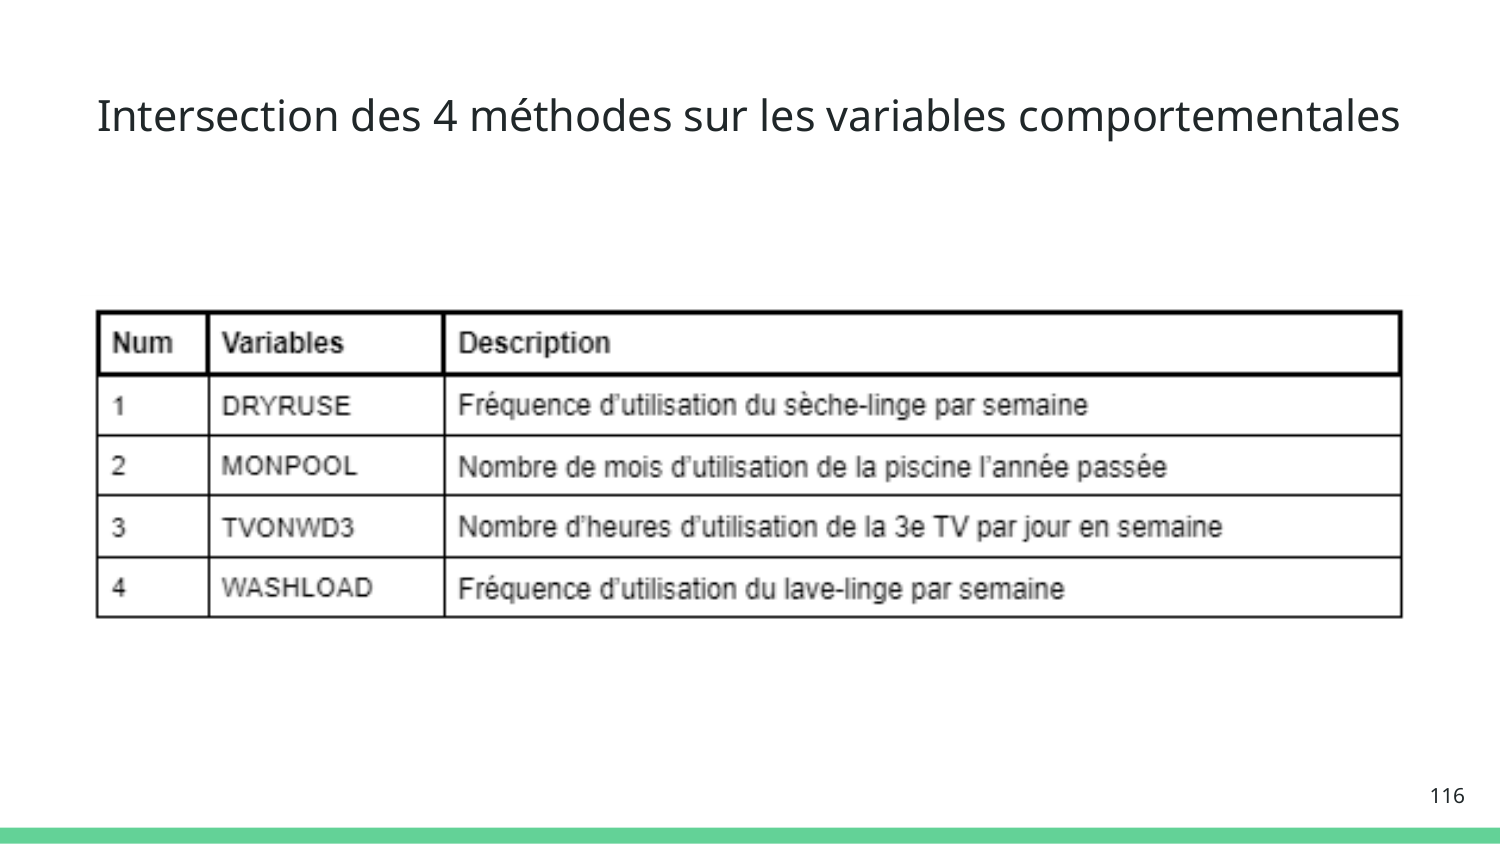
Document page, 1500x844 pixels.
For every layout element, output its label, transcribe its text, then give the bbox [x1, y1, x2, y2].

picture [80, 294, 1420, 638]
slide_number ‹#› [1389, 764, 1480, 830]
title Intersection des 4 méthodes sur les variables comportementales [51, 72, 1449, 167]
